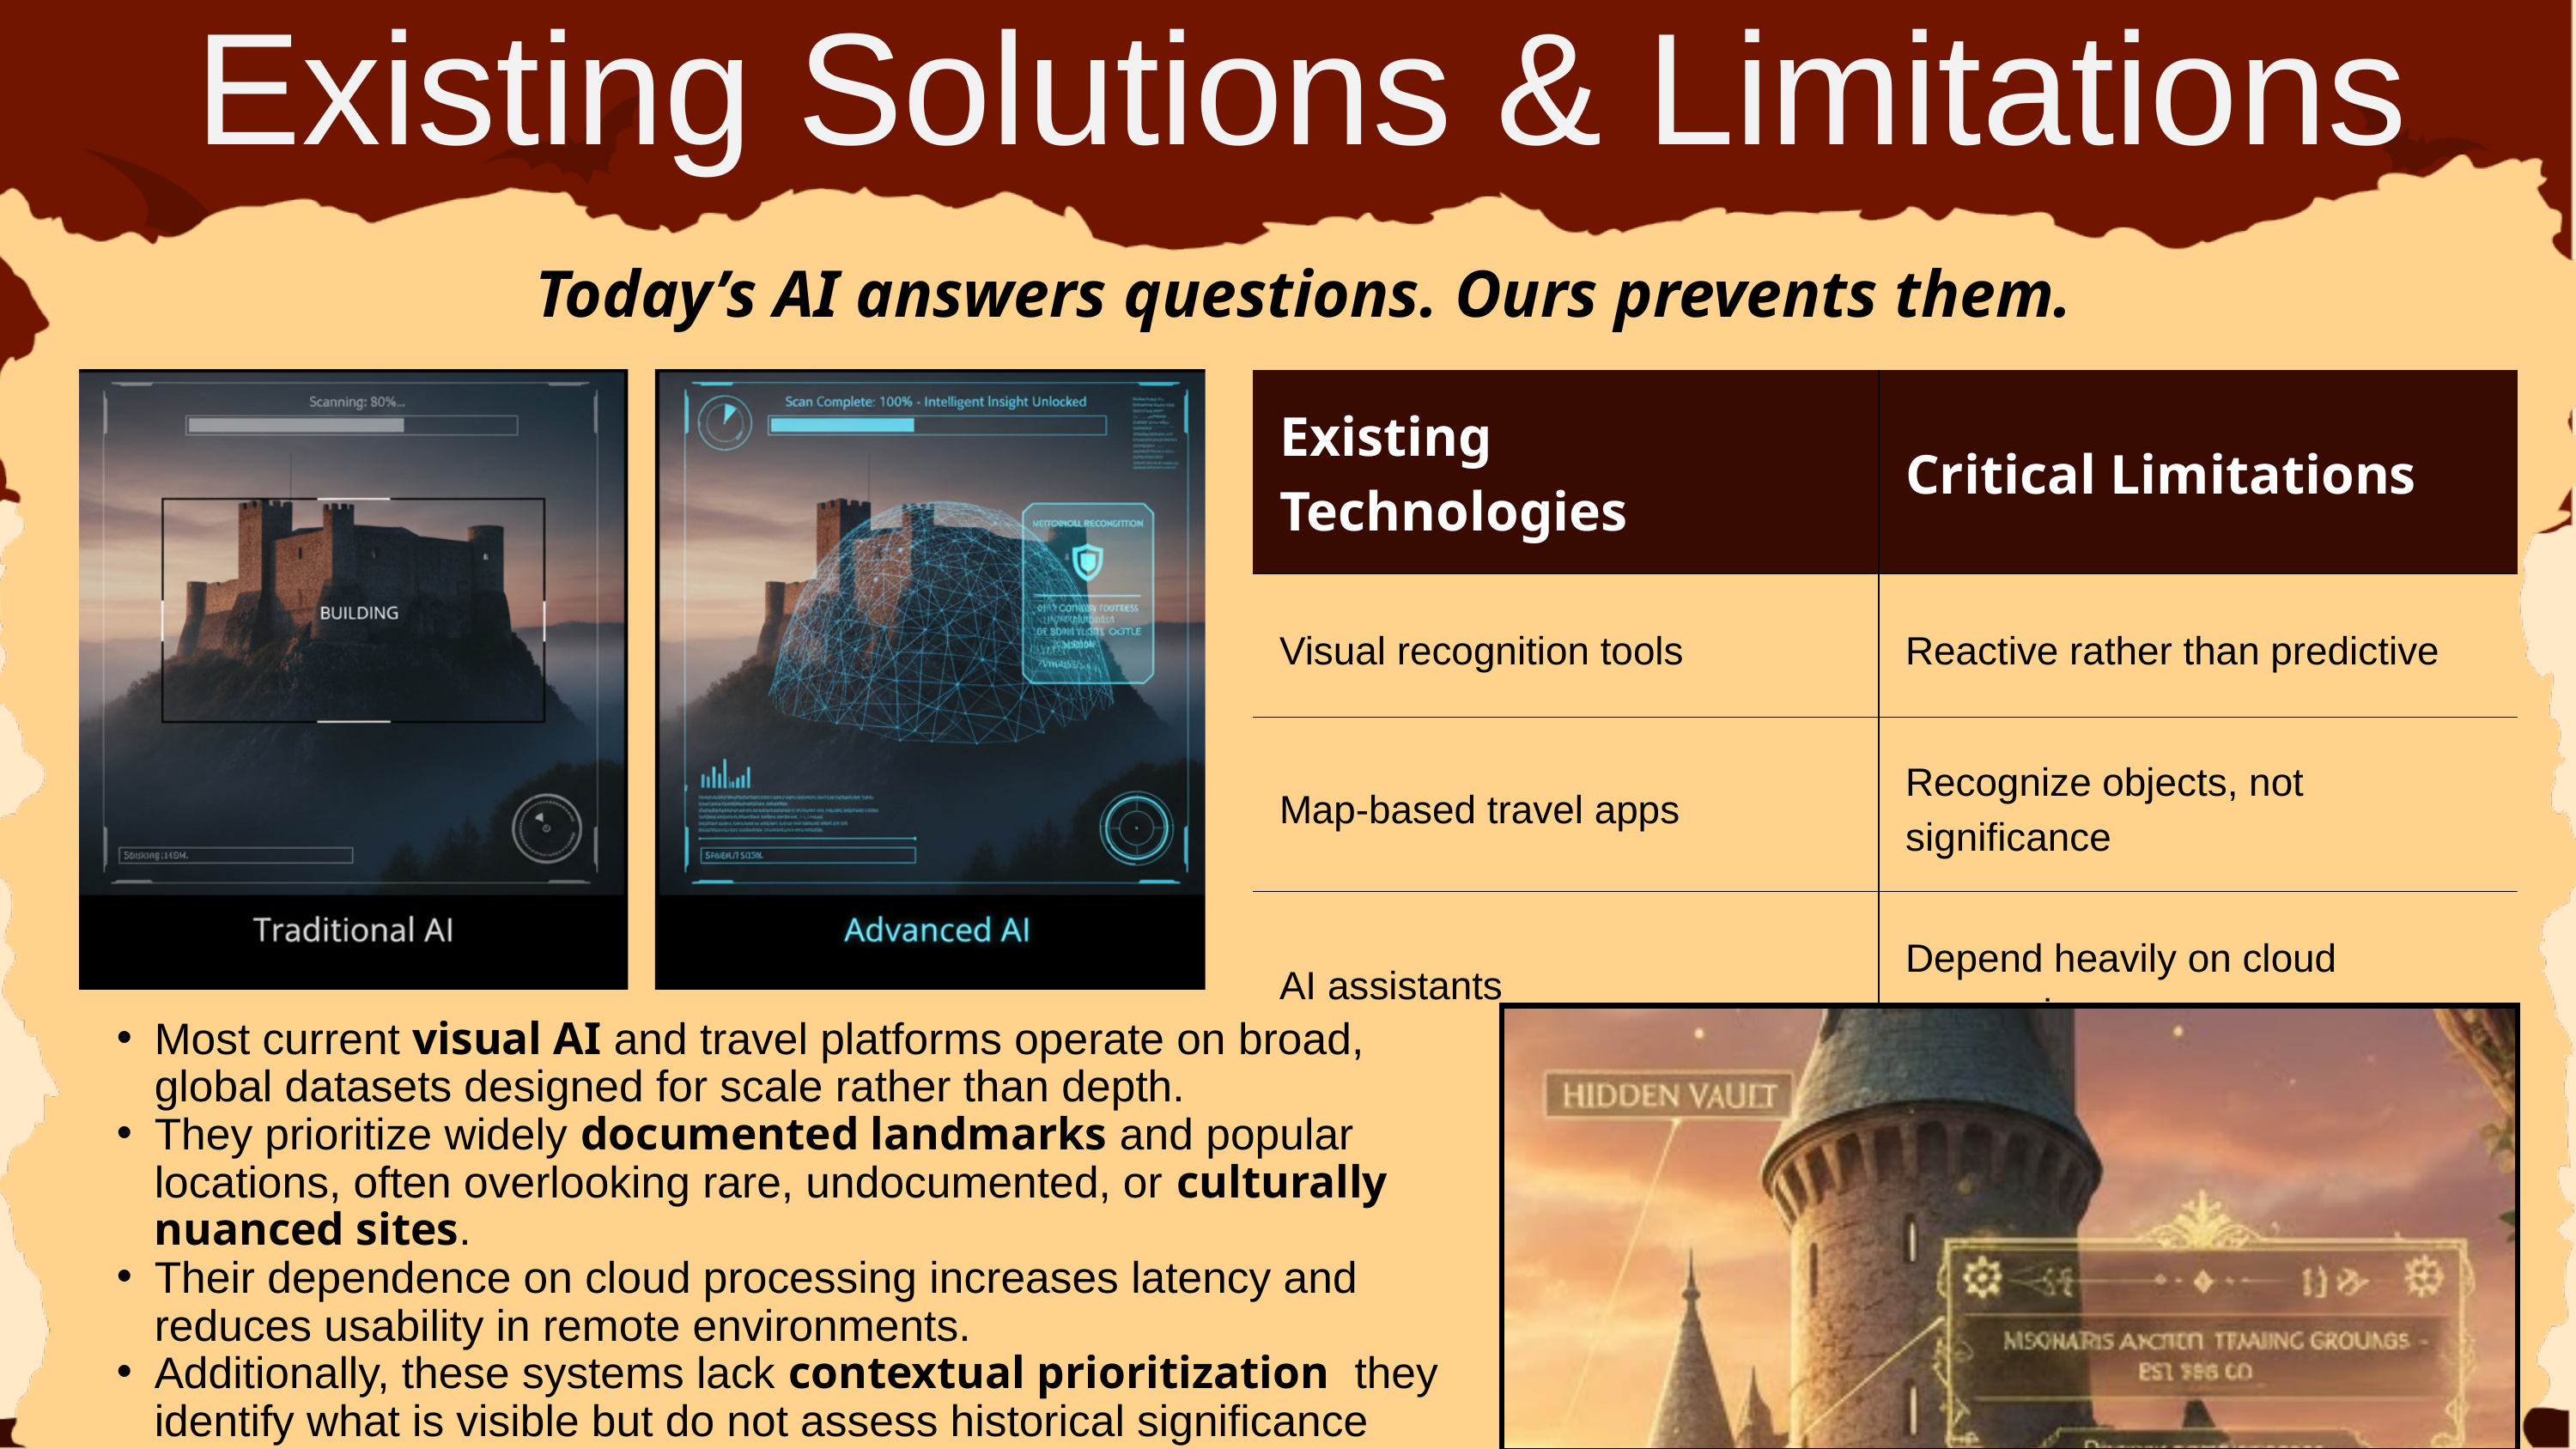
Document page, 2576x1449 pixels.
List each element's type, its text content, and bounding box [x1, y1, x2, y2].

table_cell Visual recognition tools [1253, 574, 1878, 717]
table_cell Reactive rather than predictive [1880, 574, 2518, 717]
table_header Critical Limitations [1880, 370, 2518, 573]
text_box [78, 369, 1206, 990]
table_cell Depend heavily on cloud processing [1880, 892, 2518, 1005]
table_cell AI assistants [1253, 892, 1878, 1070]
text_box Today’s AI answers questions. Ours prevents them. [514, 260, 2095, 330]
text_box [0, 0, 2573, 155]
text_box [1501, 1005, 2518, 1449]
text_box Most current visual AI and travel platforms operate on broad, global datasets designed for scale rather than depth. They prioritize widely documented landmarks and popular locations, often overlooking rare, undocumented, or culturally nuanced sites. Their dependence on cloud processing increases latency and reduces usability in remote environments. Additionally, these systems lack contextual prioritization they identify what is visible but do not assess historical significance proximity relevance, or user intent. As a result, they provide recognition without meaningful situational intelligence. [79, 1015, 1461, 1449]
table_cell Recognize objects, not significance [1880, 718, 2518, 891]
table_cell Map-based travel apps [1253, 718, 1878, 891]
text_box Existing Solutions & Limitations [174, 4, 2432, 177]
text_box [0, 155, 2576, 1449]
table_header Existing Technologies [1253, 370, 1878, 573]
